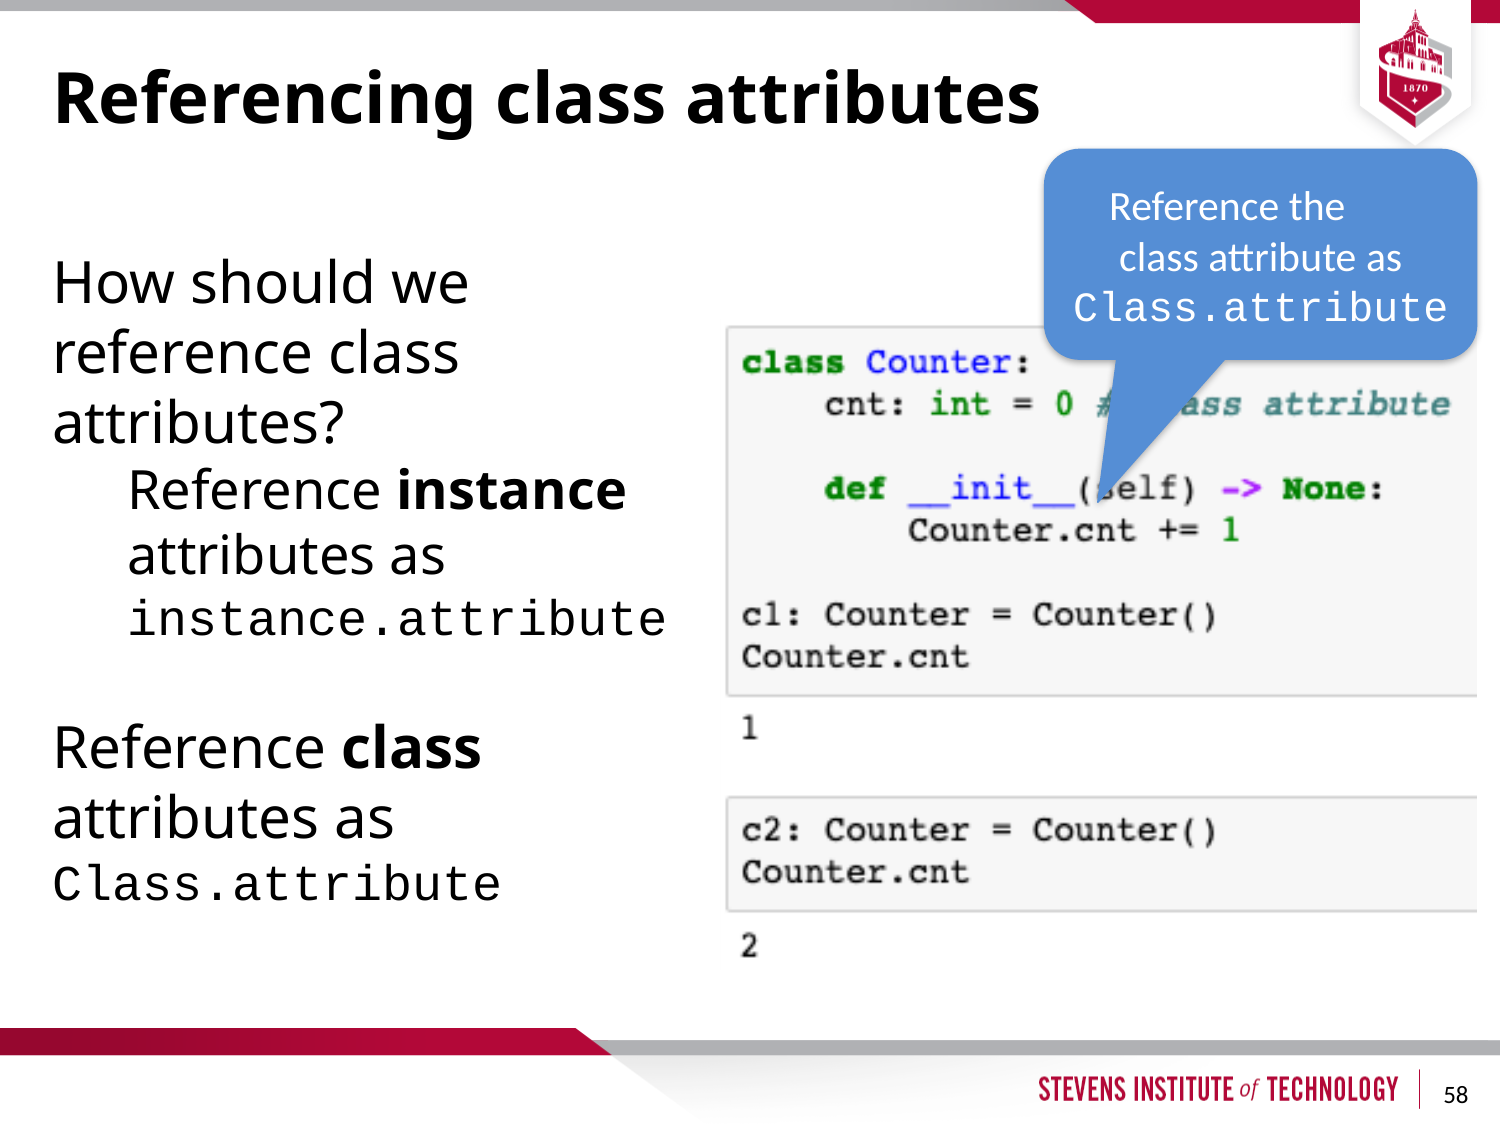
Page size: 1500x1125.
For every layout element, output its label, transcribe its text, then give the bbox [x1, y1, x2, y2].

picture [719, 318, 1477, 971]
text_box Reference the class attribute as Class.attribute [1043, 148, 1478, 319]
picture [0, 0, 1500, 160]
picture [0, 1028, 1500, 1125]
list How should we reference class attributes? Reference instance attributes as instance.attribute Reference class attributes as Class.attribute [37, 237, 694, 970]
title Referencing class attributes [37, 45, 1403, 150]
slide_number 58 [1428, 1071, 1490, 1108]
